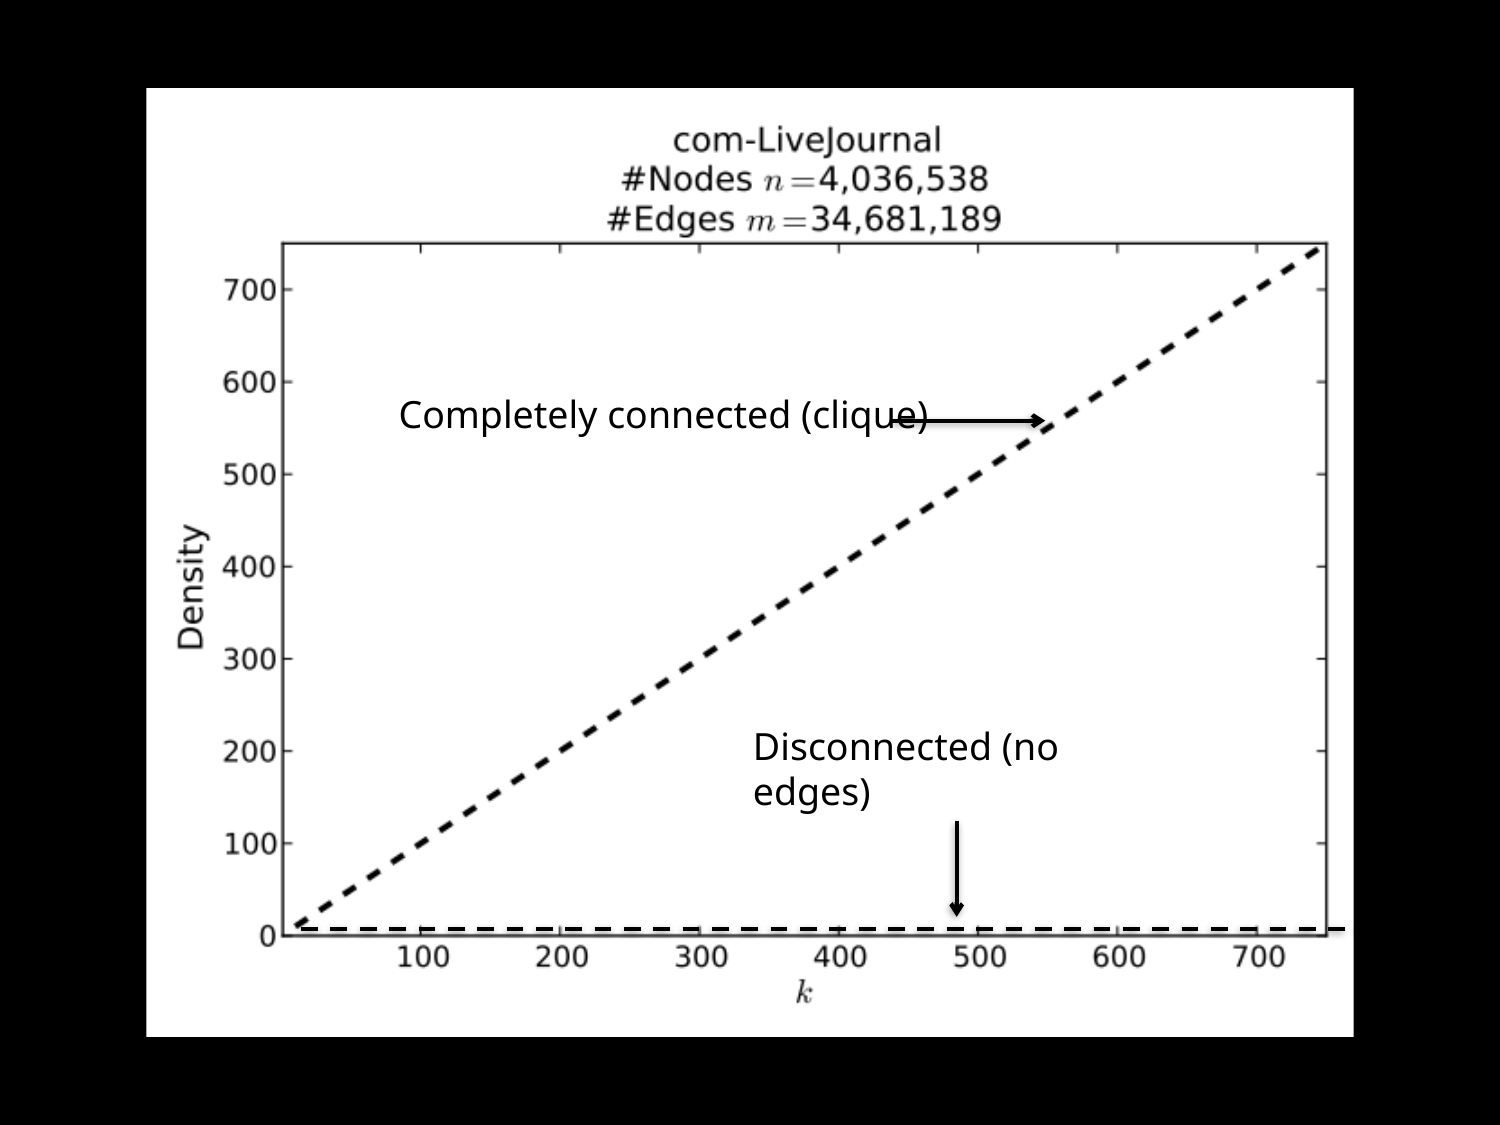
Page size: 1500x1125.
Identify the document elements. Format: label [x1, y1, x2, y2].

picture [146, 87, 1354, 1038]
